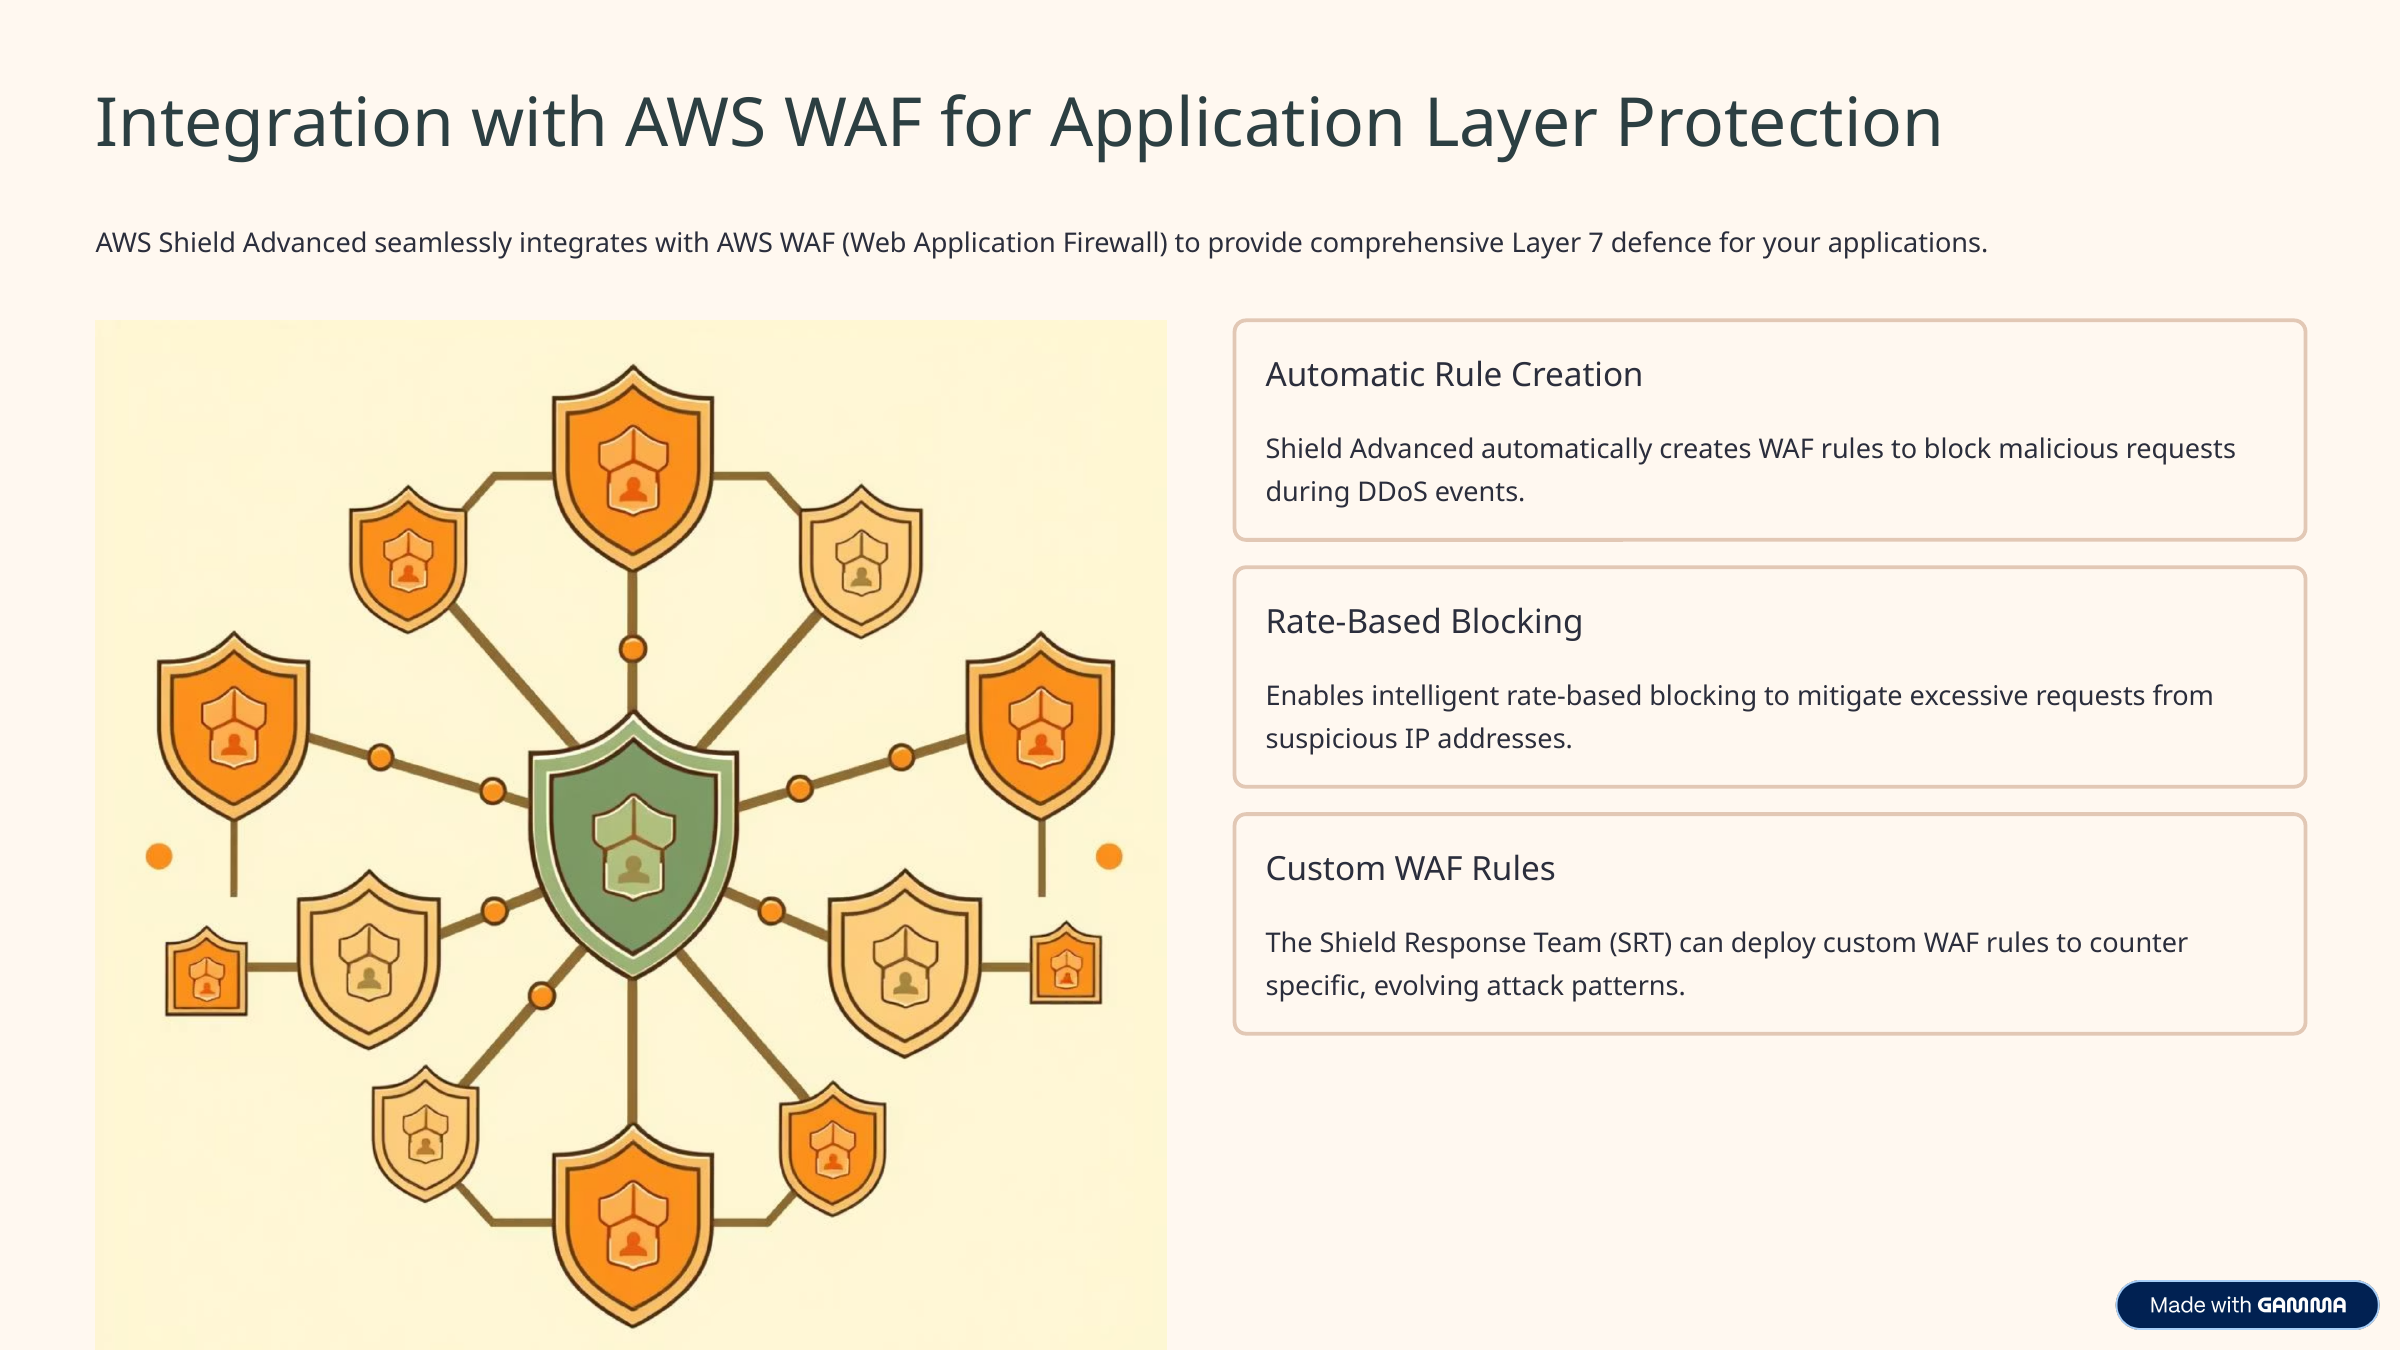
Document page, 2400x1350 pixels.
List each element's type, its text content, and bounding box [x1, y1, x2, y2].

text_box [1234, 567, 2306, 787]
text_box The Shield Response Team (SRT) can deploy custom WAF rules to counter specific, evolving attack patterns. [1265, 915, 2275, 1003]
text_box [1234, 814, 2306, 1034]
text_box AWS Shield Advanced seamlessly integrates with AWS WAF (Web Application Firewall) to provide comprehensive Layer 7 defence for your applications. [95, 215, 2305, 259]
text_box Shield Advanced automatically creates WAF rules to block malicious requests during DDoS events. [1265, 421, 2275, 509]
text_box Enables intelligent rate-based blocking to mitigate excessive requests from suspicious IP addresses. [1265, 668, 2275, 756]
text_box Custom WAF Rules [1265, 845, 1608, 888]
picture [95, 320, 1167, 1350]
text_box [1234, 320, 2306, 540]
text_box Integration with AWS WAF for Application Layer Protection [95, 75, 1969, 161]
text_box Automatic Rule Creation [1265, 351, 1658, 395]
picture [2106, 1271, 2389, 1339]
text_box Rate-Based Blocking [1265, 598, 1608, 642]
